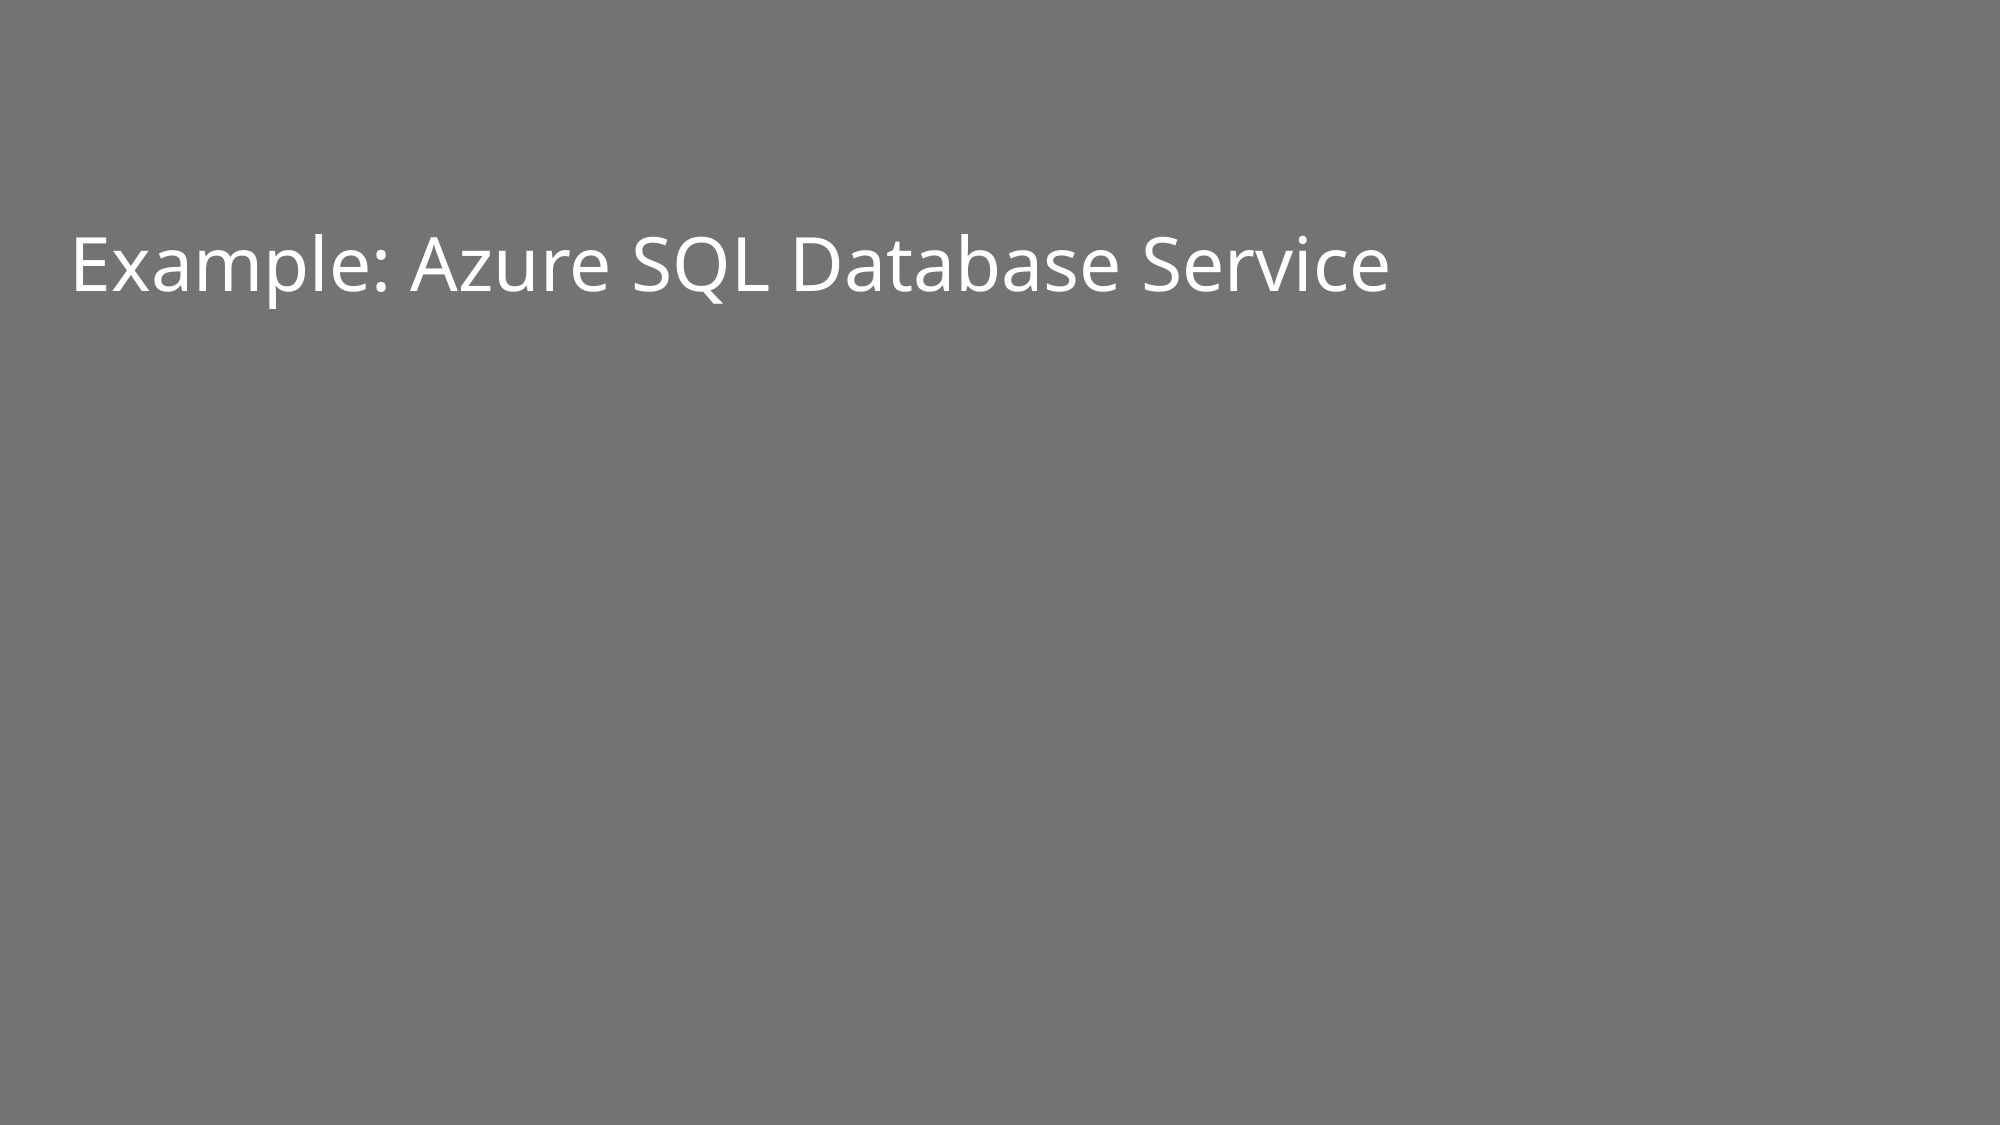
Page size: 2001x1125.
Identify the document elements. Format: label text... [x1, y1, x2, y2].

title Example: Azure SQL Database Service [54, 209, 1945, 334]
